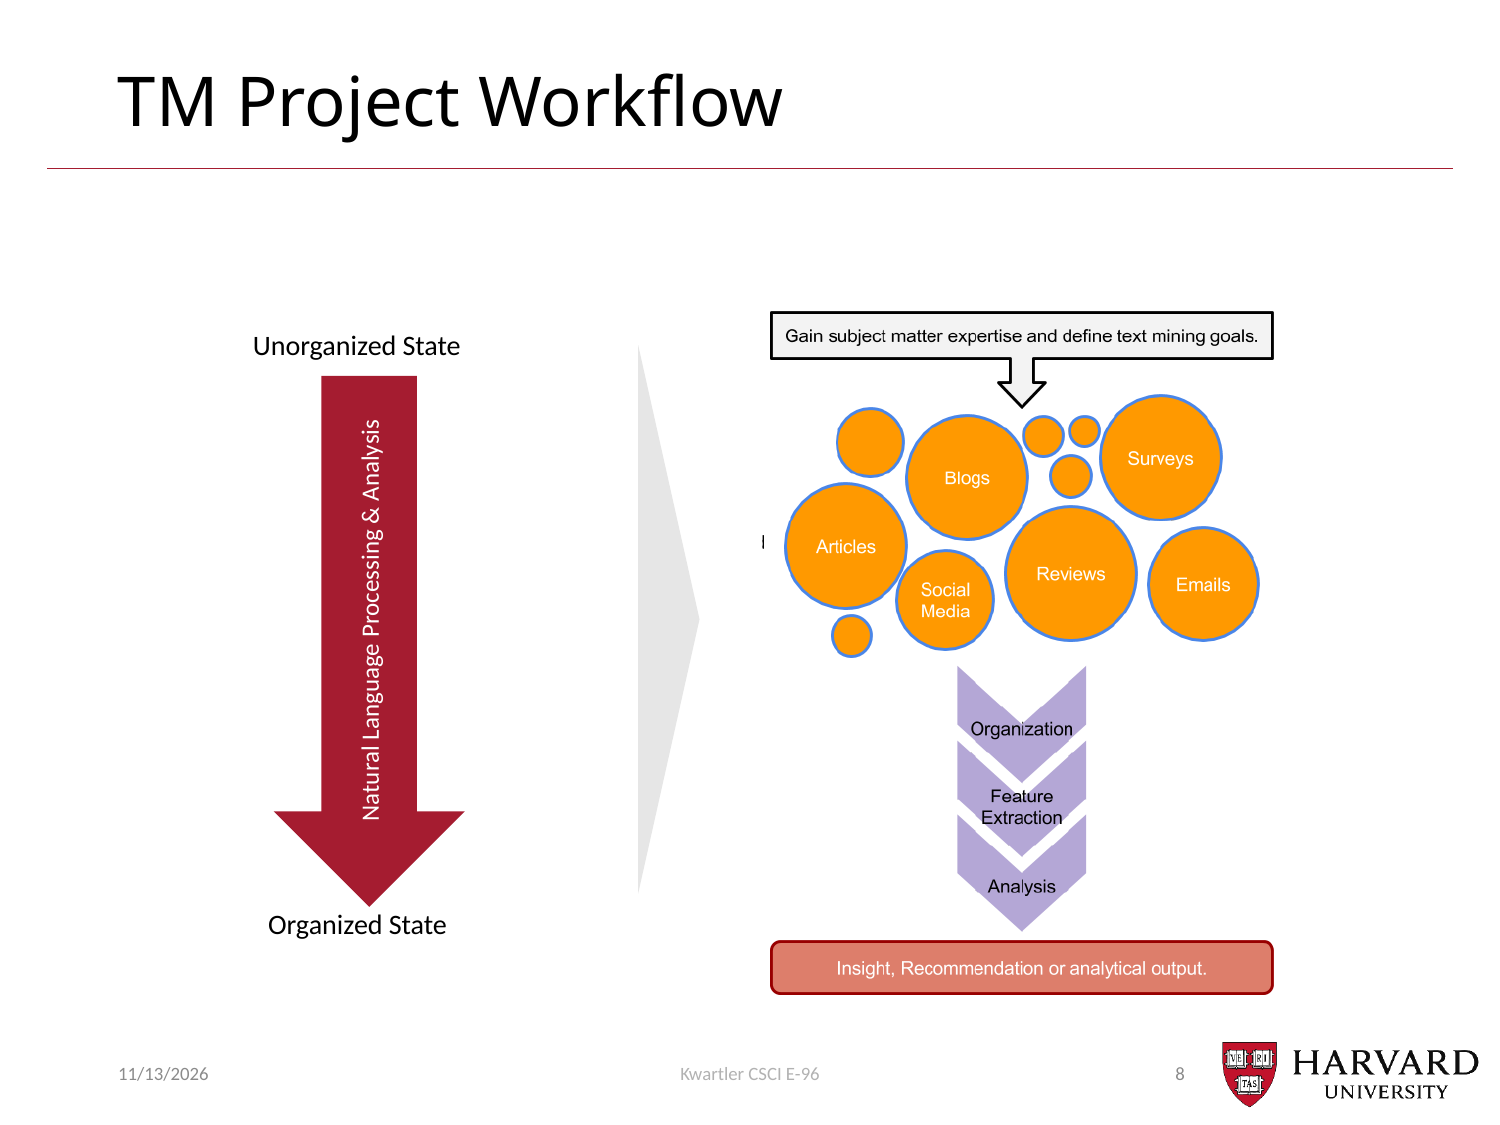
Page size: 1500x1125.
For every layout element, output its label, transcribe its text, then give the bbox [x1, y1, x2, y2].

title TM Project Workflow [103, 59, 1397, 157]
footer Kwartler CSCI E-96 [496, 1042, 1004, 1103]
picture [762, 288, 1500, 1125]
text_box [236, 320, 478, 949]
text_box [637, 344, 701, 894]
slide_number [103, 1042, 441, 1103]
slide_number 8 [1059, 1042, 1200, 1103]
